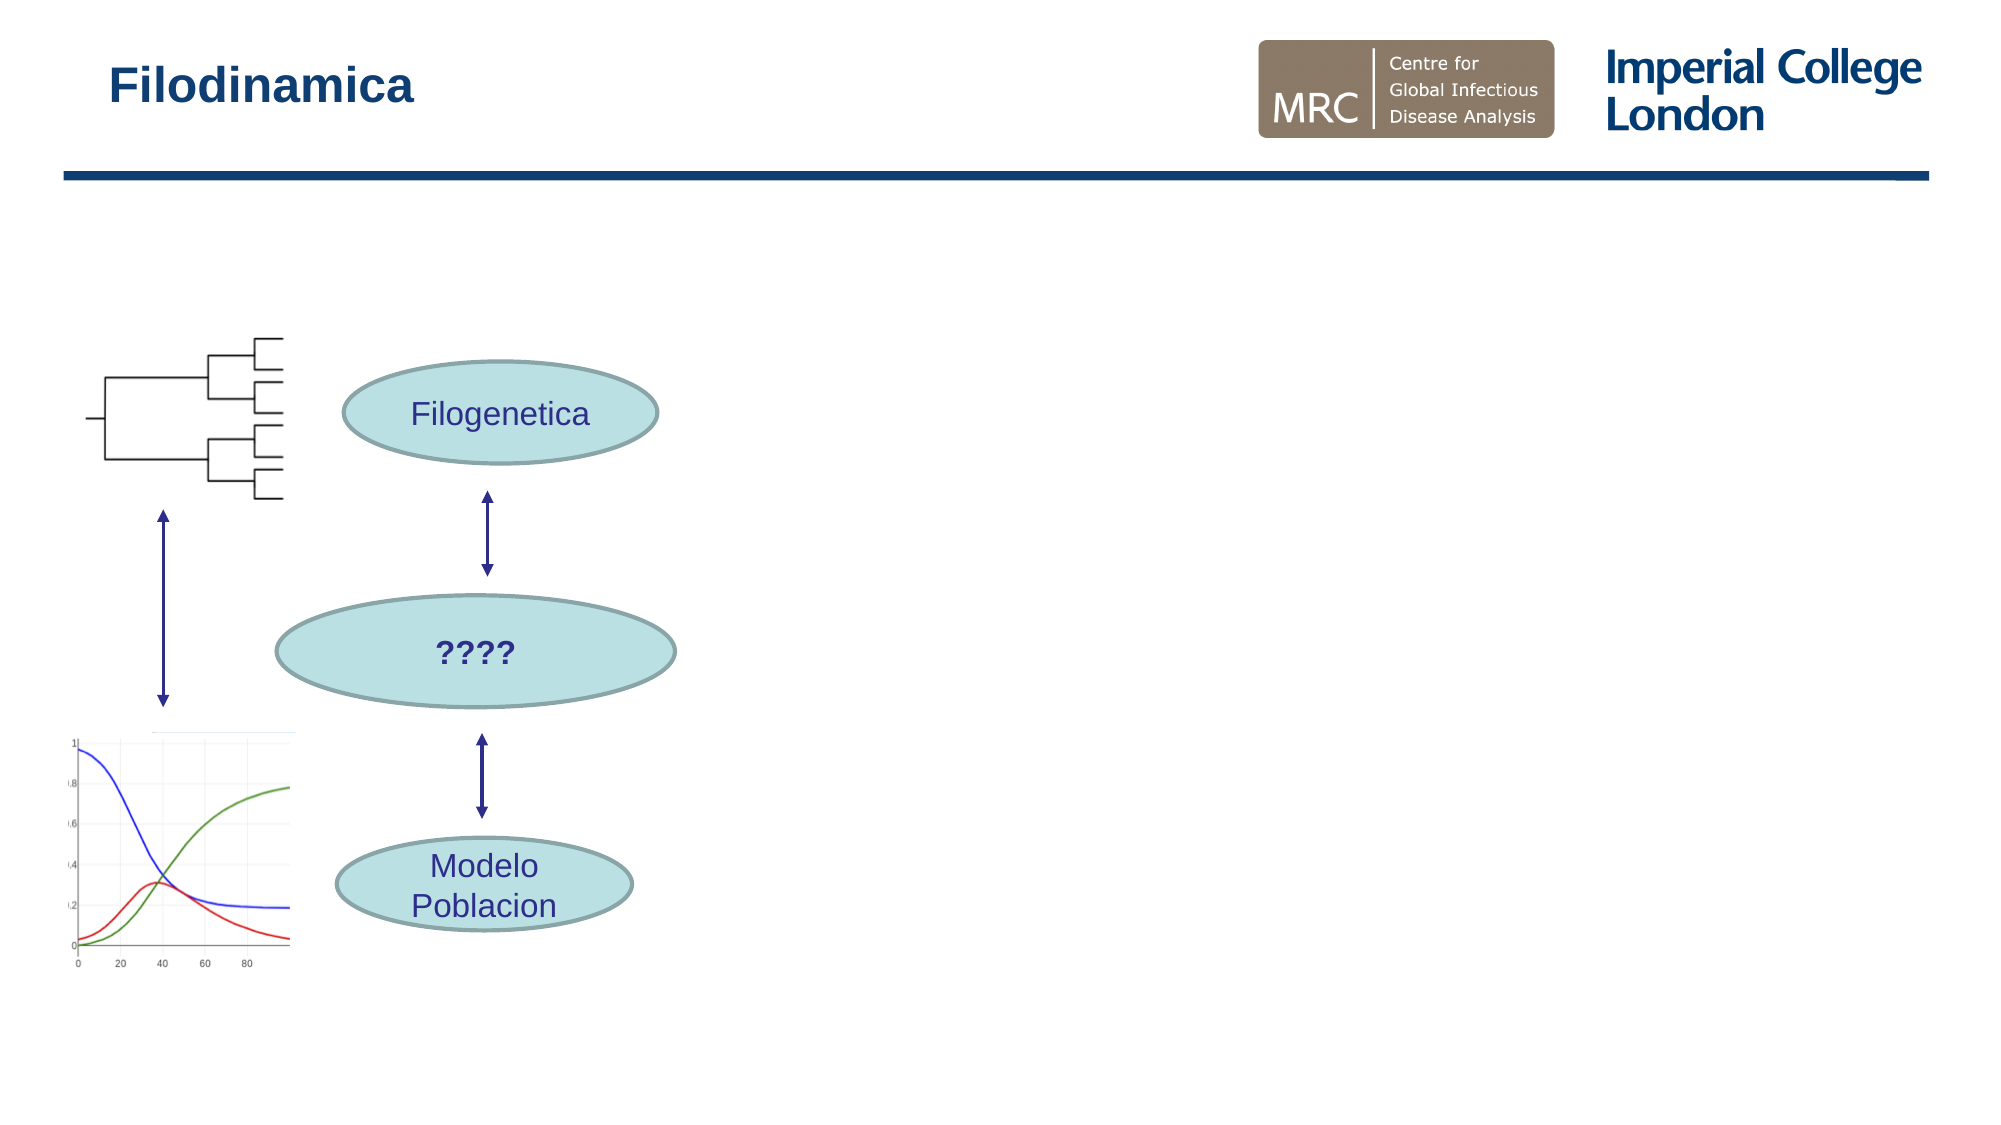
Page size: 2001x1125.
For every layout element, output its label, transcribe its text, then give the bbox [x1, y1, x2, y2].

picture [79, 334, 294, 510]
text_box Filogenetica [341, 359, 660, 466]
picture [1894, 36, 1930, 141]
picture [68, 732, 296, 979]
text_box ???? [274, 593, 678, 710]
title Filodinamica [93, 23, 1894, 143]
text_box Modelo Poblacion [334, 835, 635, 933]
